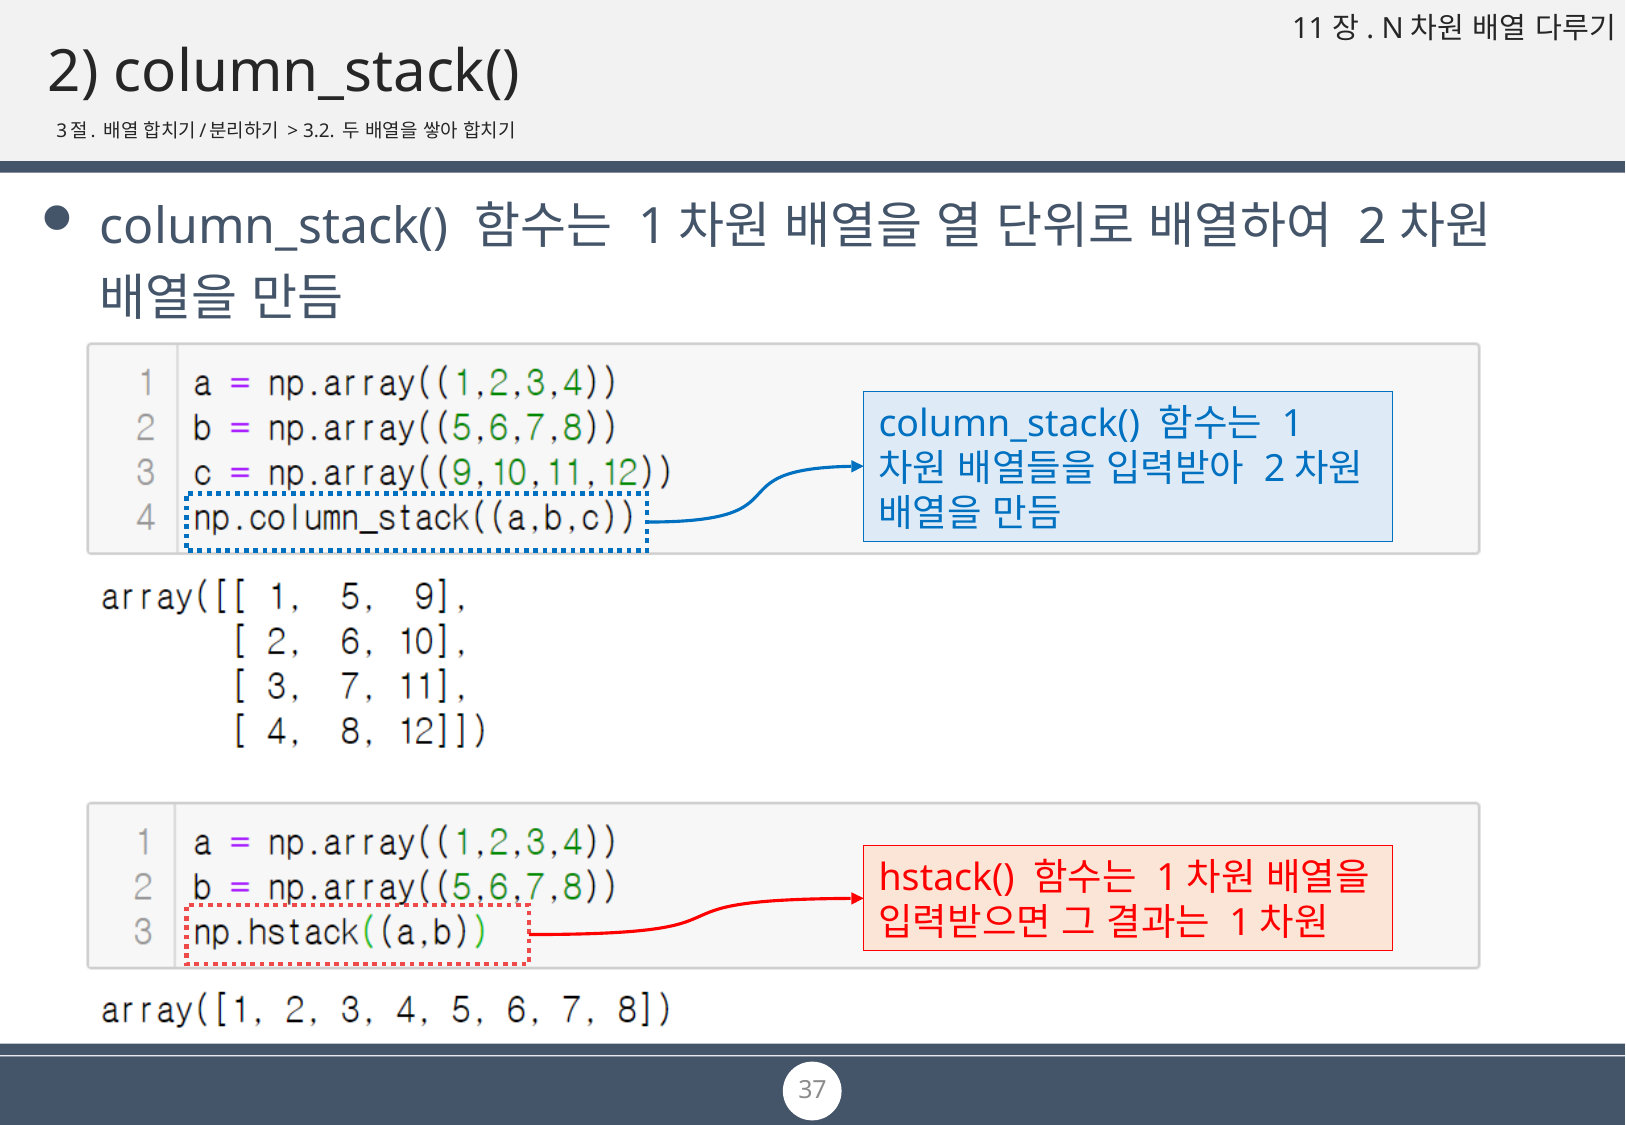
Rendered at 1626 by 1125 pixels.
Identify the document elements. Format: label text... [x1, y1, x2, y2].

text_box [647, 467, 864, 523]
title 2) column_stack() [32, 30, 1592, 114]
picture [80, 332, 1486, 1029]
slide_number 37 [629, 1061, 996, 1121]
list column_stack() 함수는 1차원 배열을 열 단위로 배열하여 2차원 배열을 만듬 [26, 173, 1592, 1032]
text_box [528, 898, 864, 935]
list 3절. 배열 합치기/분리하기 > 3.2. 두 배열을 쌓아 합치기 [44, 113, 1592, 149]
